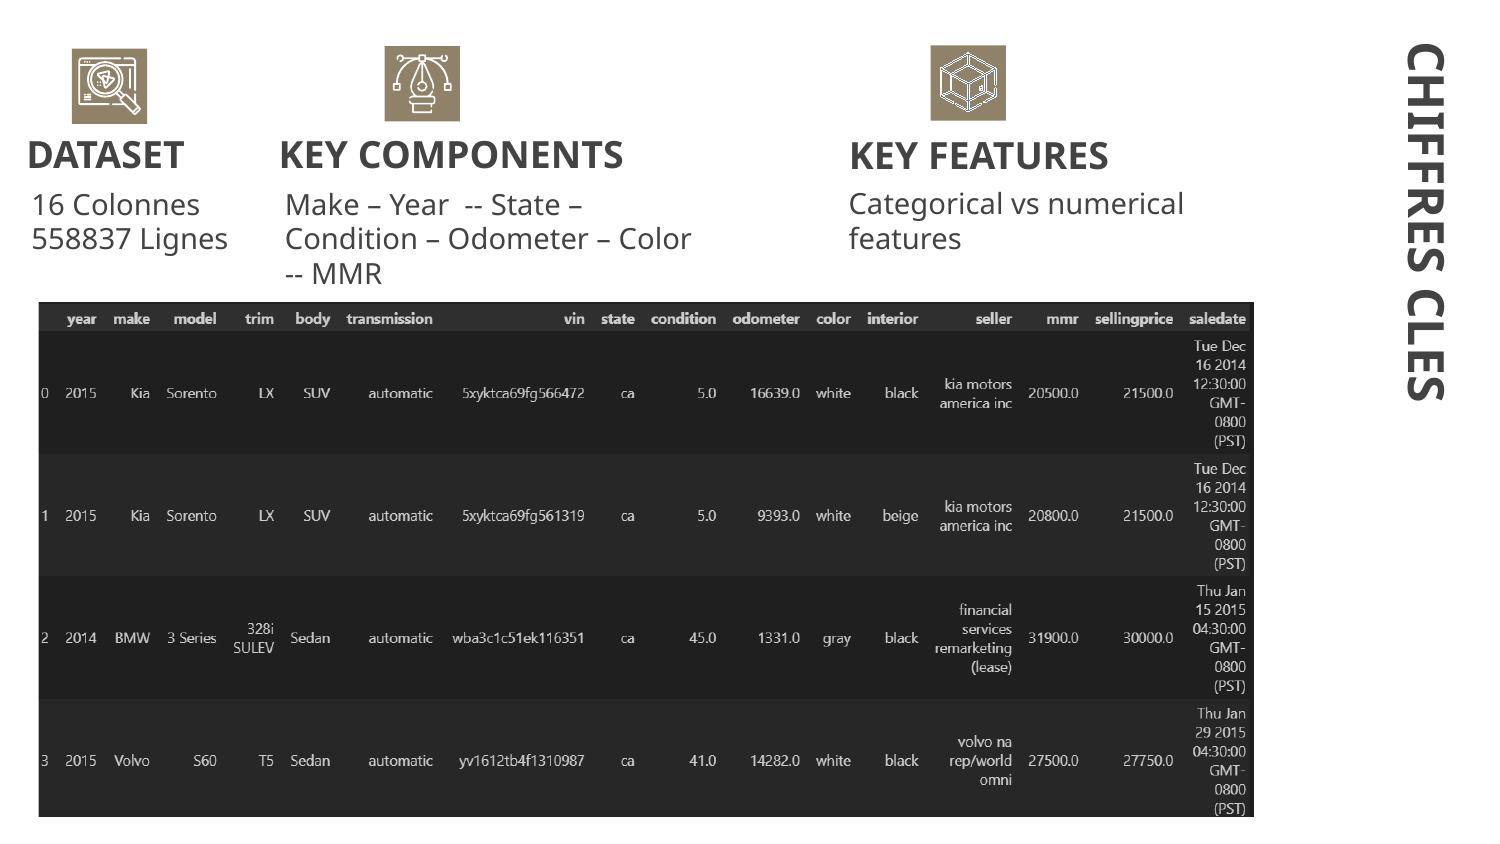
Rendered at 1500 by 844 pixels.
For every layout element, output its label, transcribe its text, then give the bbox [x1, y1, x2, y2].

subtitle 16 Colonnes 558837 Lignes [16, 191, 273, 354]
title DATASET [11, 85, 320, 191]
text_box [930, 45, 1006, 121]
picture [38, 302, 1264, 817]
title CHIFFRES CLES [1388, 26, 1468, 445]
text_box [939, 52, 997, 112]
subtitle Make – Year -- State – Condition – Odometer – Color -- MMR [269, 170, 710, 277]
text_box Categorical vs numerical features [833, 170, 1212, 301]
title KEY COMPONENTS [320, 85, 647, 191]
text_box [78, 57, 142, 116]
text_box KEY FEATURES [746, 85, 1212, 192]
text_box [985, 165, 1050, 212]
text_box [71, 48, 148, 124]
text_box [384, 46, 460, 122]
text_box [392, 54, 452, 114]
